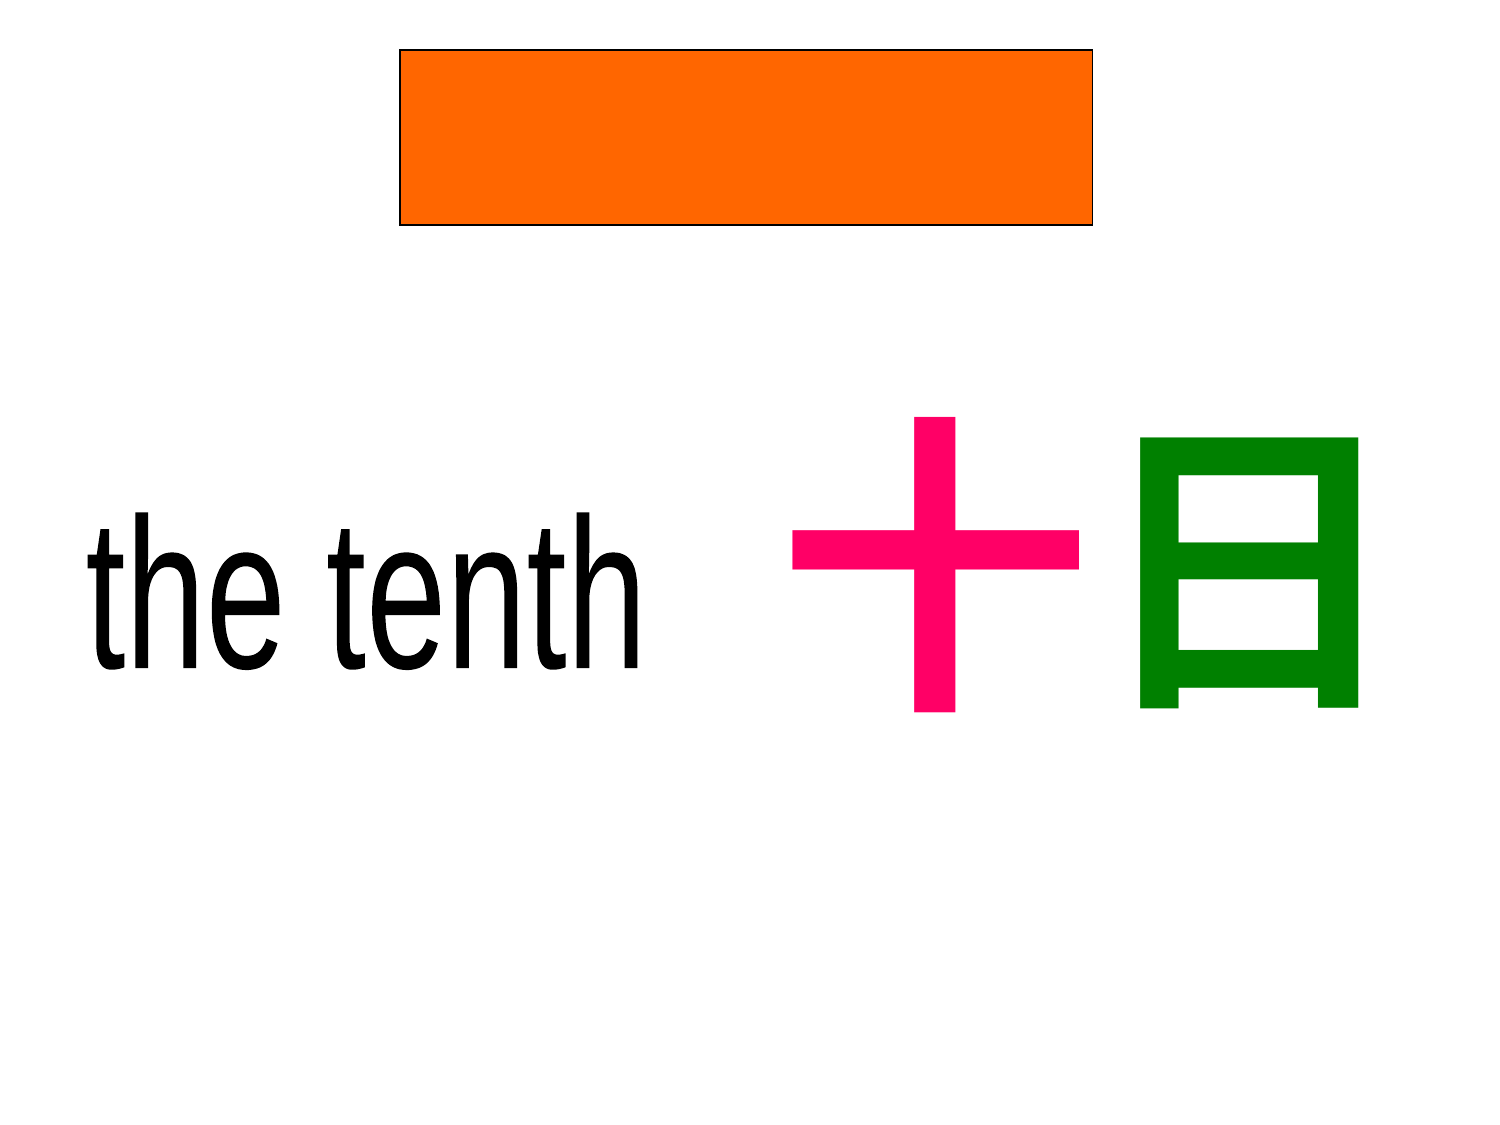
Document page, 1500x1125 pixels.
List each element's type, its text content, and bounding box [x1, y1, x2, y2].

text_box [399, 50, 1093, 225]
list 十日 [762, 362, 1425, 1005]
title とおか [75, 45, 1425, 233]
